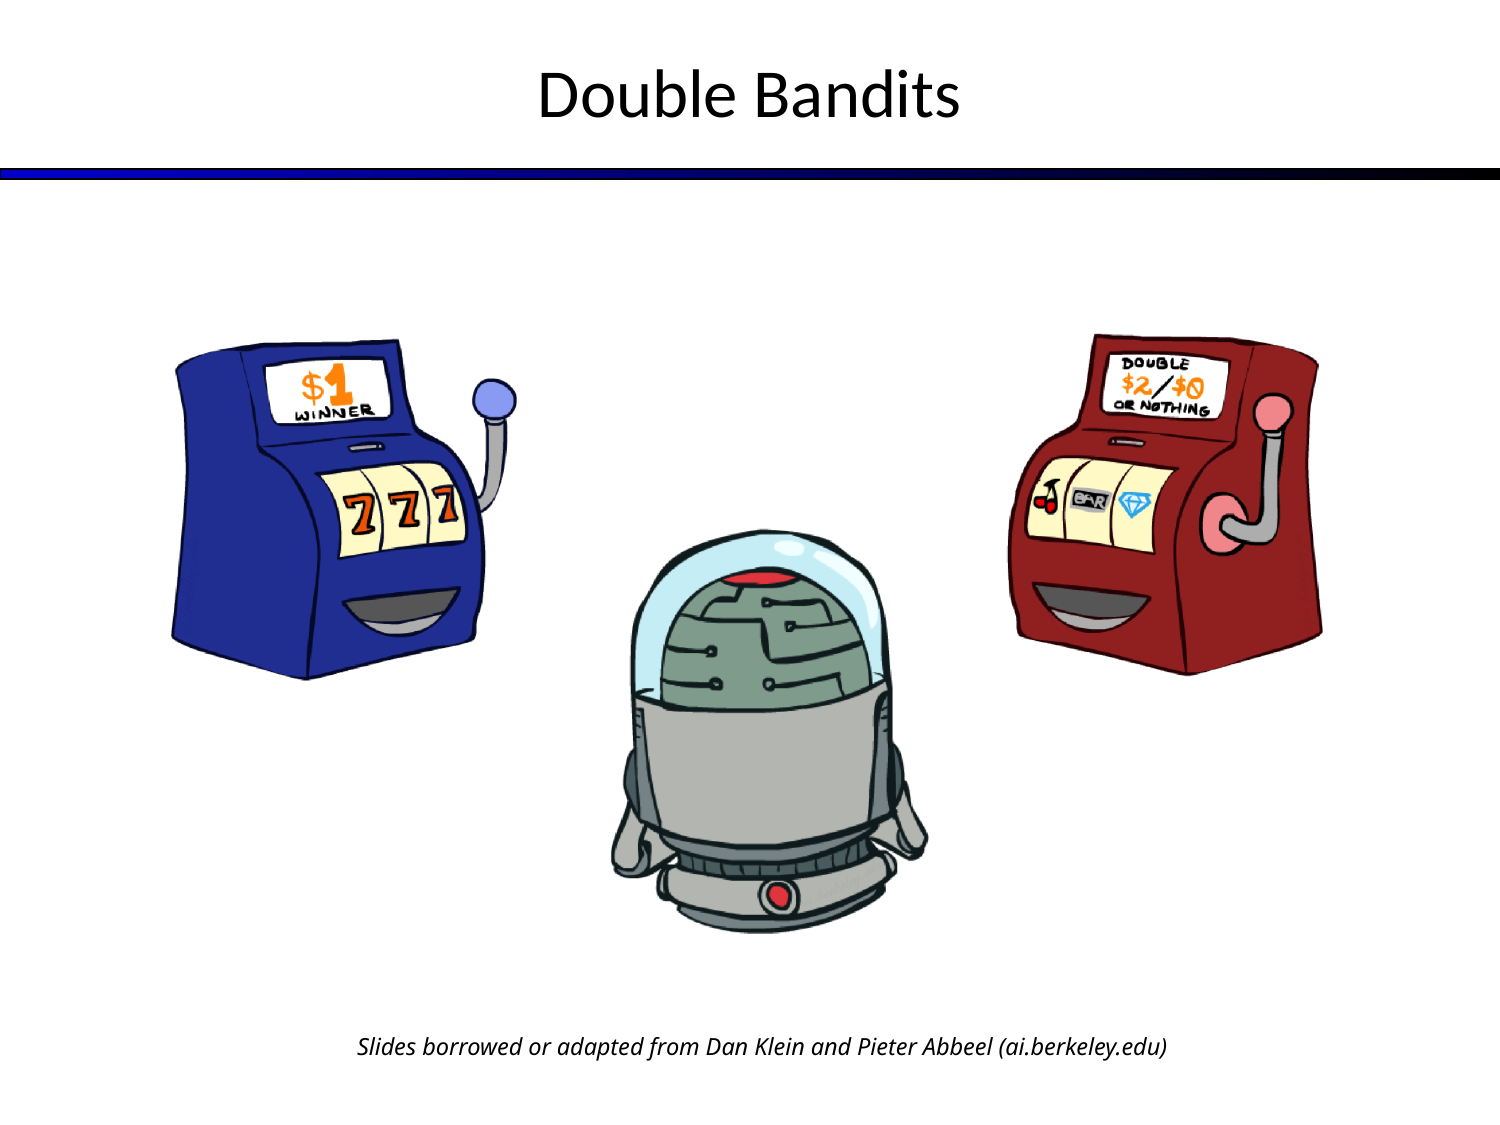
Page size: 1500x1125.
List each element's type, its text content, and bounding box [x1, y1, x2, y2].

picture [159, 318, 535, 694]
title Double Bandits [0, 0, 1500, 184]
picture [590, 515, 938, 947]
footer Slides borrowed or adapted from Dan Klein and Pieter Abbeel (ai.berkeley.edu) [52, 1024, 1471, 1103]
picture [993, 309, 1332, 685]
